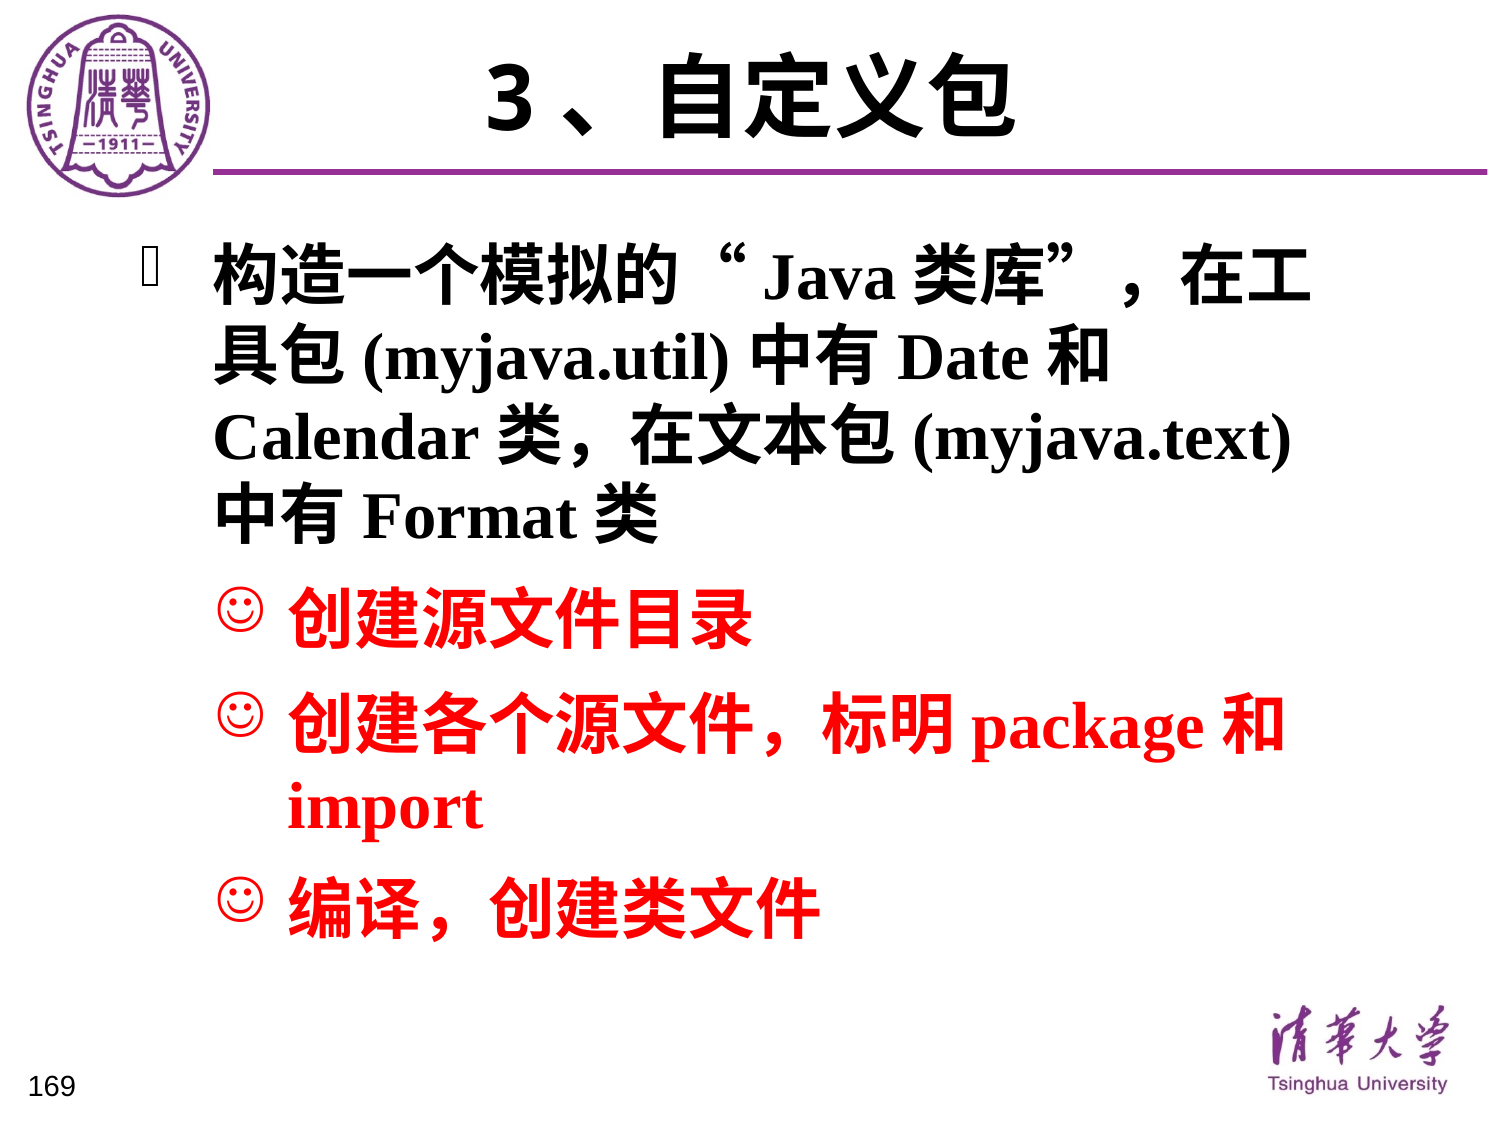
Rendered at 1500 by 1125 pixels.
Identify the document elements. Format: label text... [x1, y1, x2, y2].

list 构造一个模拟的“Java类库”，在工具包(myjava.util)中有Date和Calendar类，在文本包(myjava.text)中有Format类 创建源文件目录 创建各个源文件，标明package和import 编译，创建类文件 [124, 224, 1388, 1038]
picture [1262, 999, 1454, 1101]
picture [24, 12, 213, 37]
title 3、自定义包 [24, 37, 1476, 151]
picture [24, 151, 213, 200]
footer 169 [12, 1059, 176, 1125]
